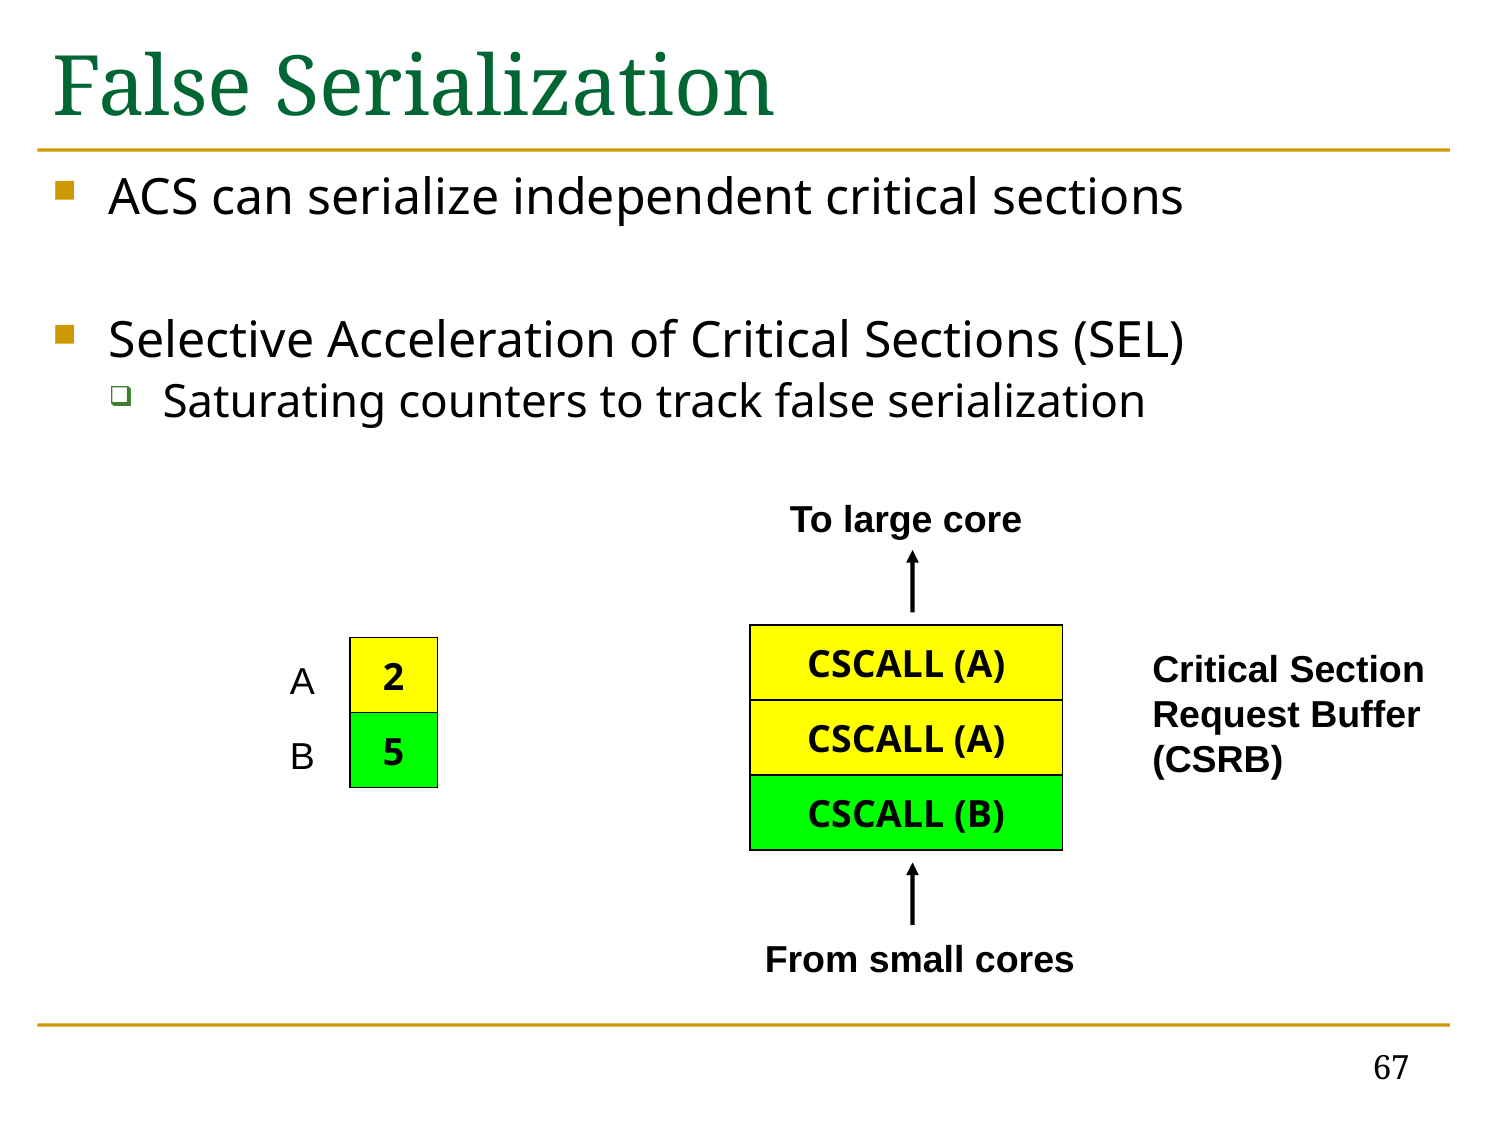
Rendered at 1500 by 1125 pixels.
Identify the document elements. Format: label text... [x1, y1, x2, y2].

text_box 5 [349, 712, 438, 788]
text_box To large core [774, 487, 1050, 548]
text_box [749, 699, 1063, 774]
text_box 2 [349, 637, 438, 712]
text_box [749, 774, 1063, 850]
text_box [749, 624, 1063, 699]
text_box [906, 862, 919, 925]
text_box From small cores [750, 927, 1100, 987]
text_box A [274, 649, 349, 710]
list ACS can serialize independent critical sections Selective Acceleration of Critical Sections (SEL) Saturating counters to track false serialization [37, 163, 1450, 1016]
text_box B [274, 724, 349, 785]
text_box Critical Section Request Buffer (CSRB) [1137, 637, 1475, 788]
slide_number 67 [1074, 1023, 1426, 1100]
title False Serialization [37, 24, 1450, 149]
text_box [906, 549, 919, 613]
